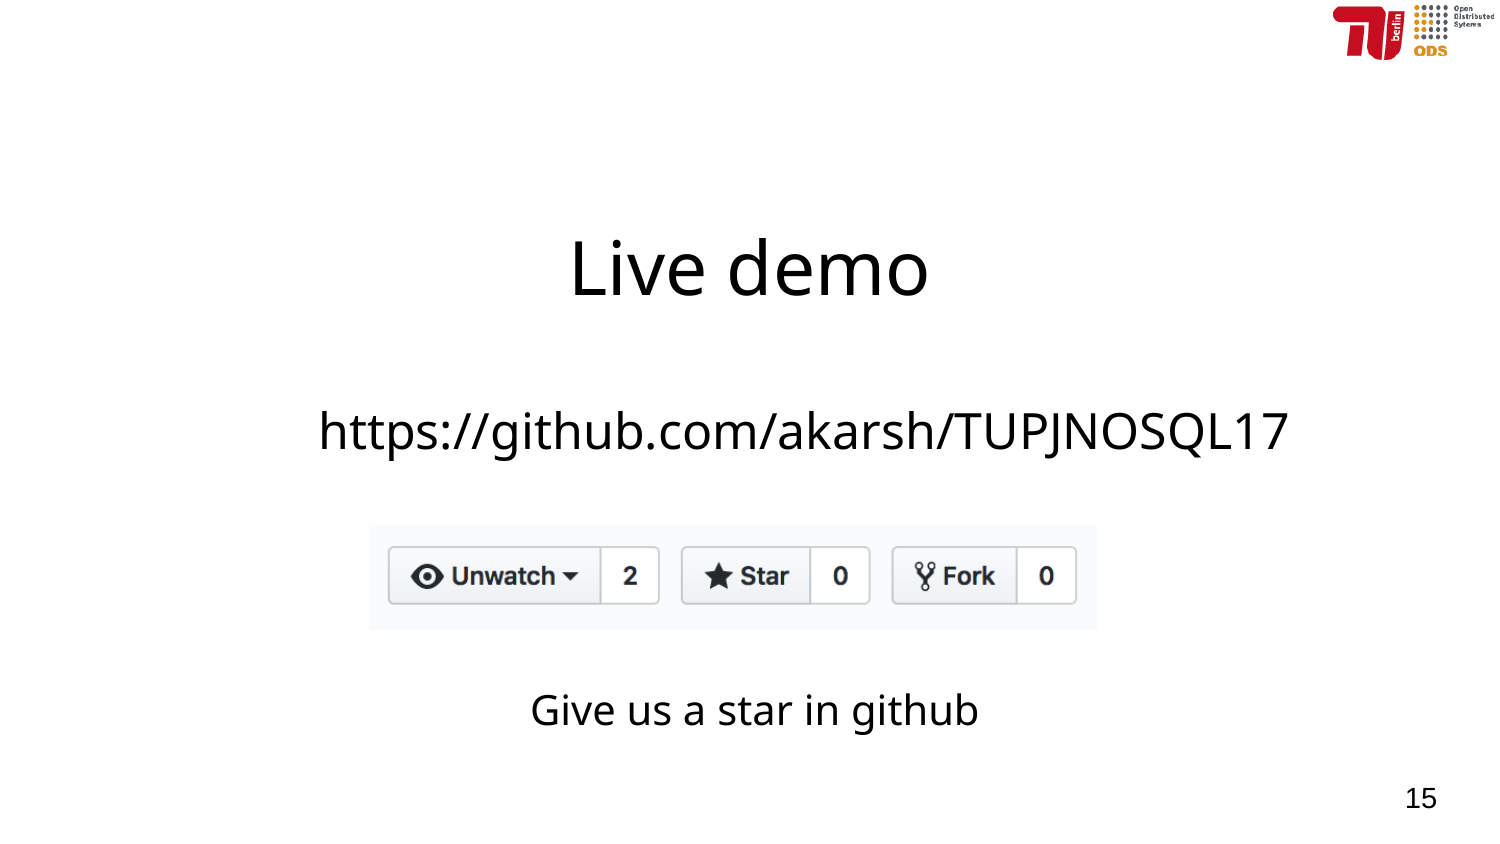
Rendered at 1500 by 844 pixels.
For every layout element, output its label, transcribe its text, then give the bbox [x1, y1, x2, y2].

text_box Give us a star in github [515, 676, 1042, 741]
picture [1414, 5, 1494, 56]
slide_number 15 [1389, 764, 1480, 830]
text_box https://github.com/akarsh/TUPJNOSQL17 [303, 392, 1305, 467]
title Live demo [51, 196, 1449, 335]
picture [369, 525, 1097, 631]
picture [1329, 2, 1409, 64]
